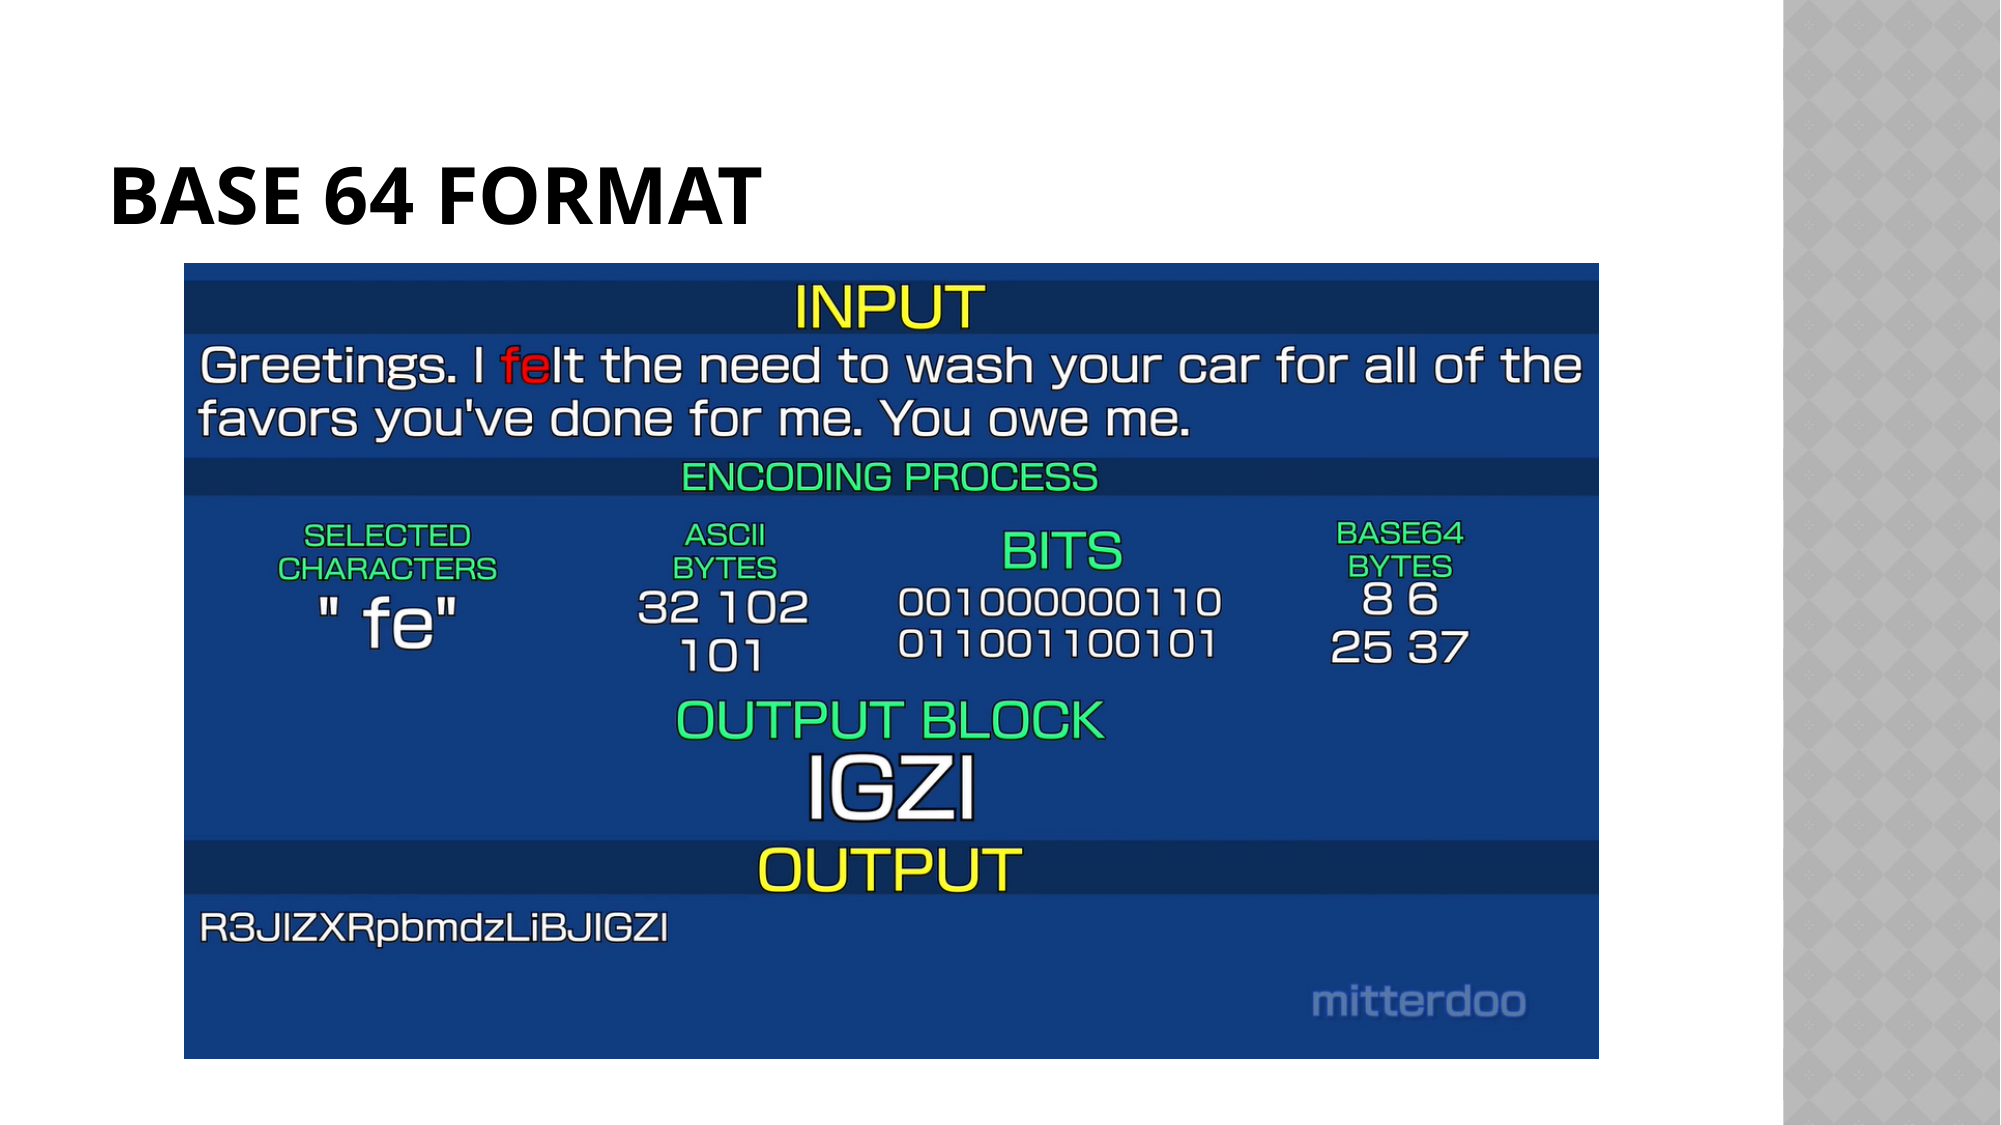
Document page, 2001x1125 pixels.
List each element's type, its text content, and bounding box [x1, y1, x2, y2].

title Base 64 format [99, 52, 1684, 240]
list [184, 263, 1600, 1060]
